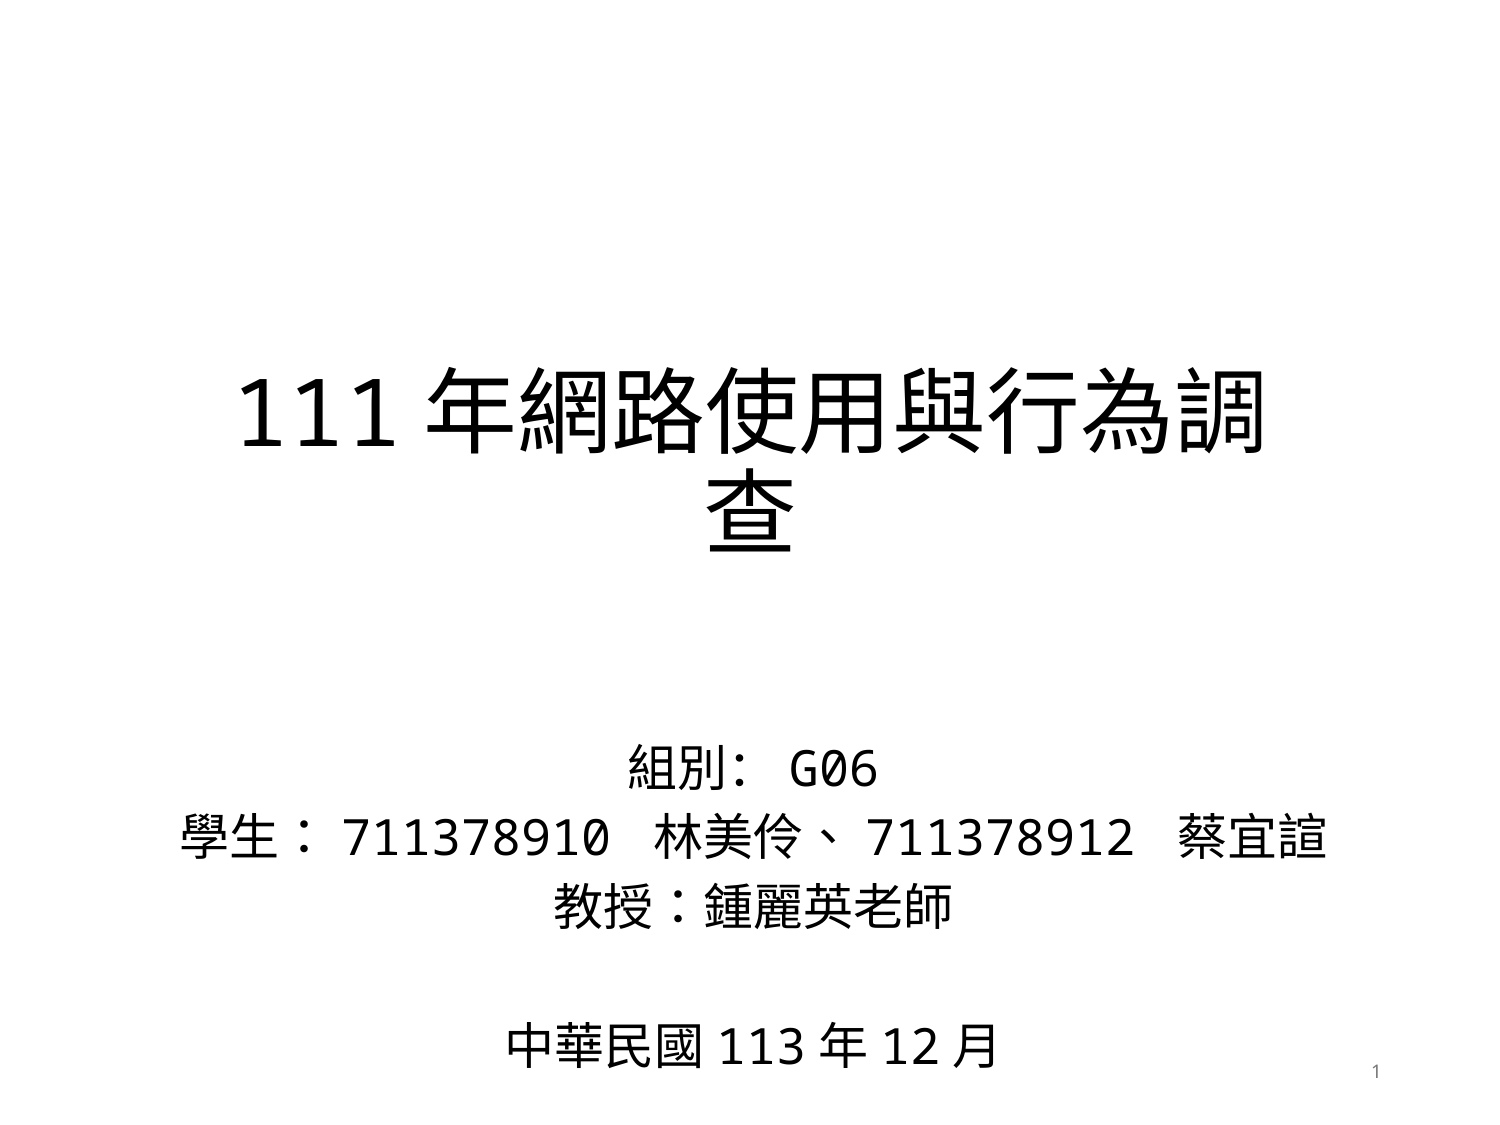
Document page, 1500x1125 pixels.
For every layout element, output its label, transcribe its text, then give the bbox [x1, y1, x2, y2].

slide_number 1 [1059, 1042, 1397, 1103]
subtitle 組別：G06 學生：711378910 林美伶、711378912 蔡宜諠 教授：鍾麗英老師 中華民國113年12月 [44, 735, 1463, 1110]
title 111年網路使用與行為調查 [187, 184, 1313, 576]
